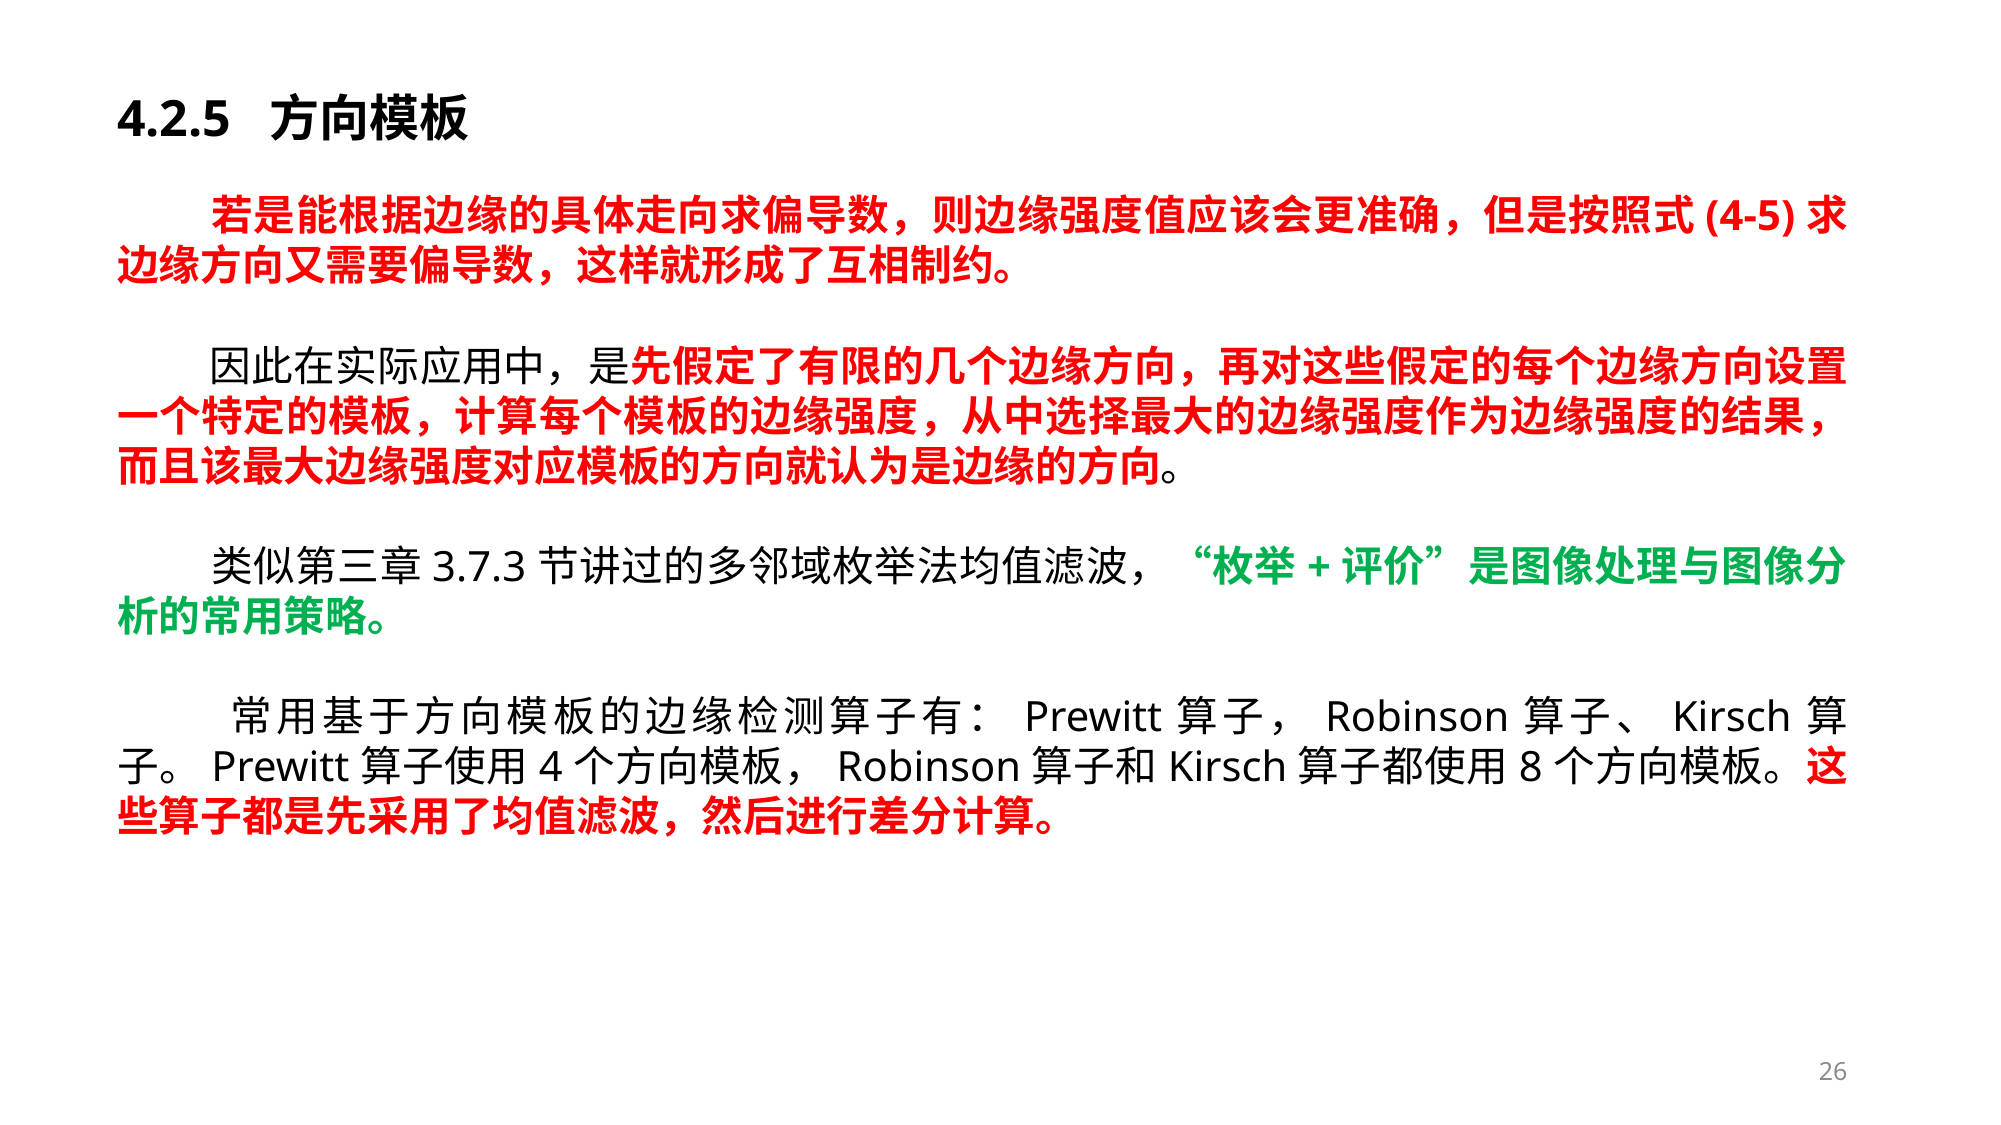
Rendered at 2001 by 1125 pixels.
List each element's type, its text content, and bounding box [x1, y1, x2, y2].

text_box 4.2.5 方向模板 [102, 78, 1441, 154]
slide_number 26 [1412, 1042, 1863, 1103]
text_box 若是能根据边缘的具体走向求偏导数，则边缘强度值应该会更准确，但是按照式(4-5)求边缘方向又需要偏导数，这样就形成了互相制约。 因此在实际应用中，是先假定了有限的几个边缘方向，再对这些假定的每个边缘方向设置一个特定的模板，计算每个模板的边缘强度，从中选择最大的边缘强度作为边缘强度的结果，而且该最大边缘强度对应模板的方向就认为是边缘的方向。 类似第三章3.7.3节讲过的多邻域枚举法均值滤波，“枚举+评价”是图像处理与图像分析的常用策略。 常用基于方向模板的边缘检测算子有：Prewitt算子，Robinson算子、Kirsch算子。Prewitt算子使用4个方向模板，Robinson算子和Kirsch算子都使用8个方向模板。这些算子都是先采用了均值滤波，然后进行差分计算。 [102, 181, 1863, 847]
